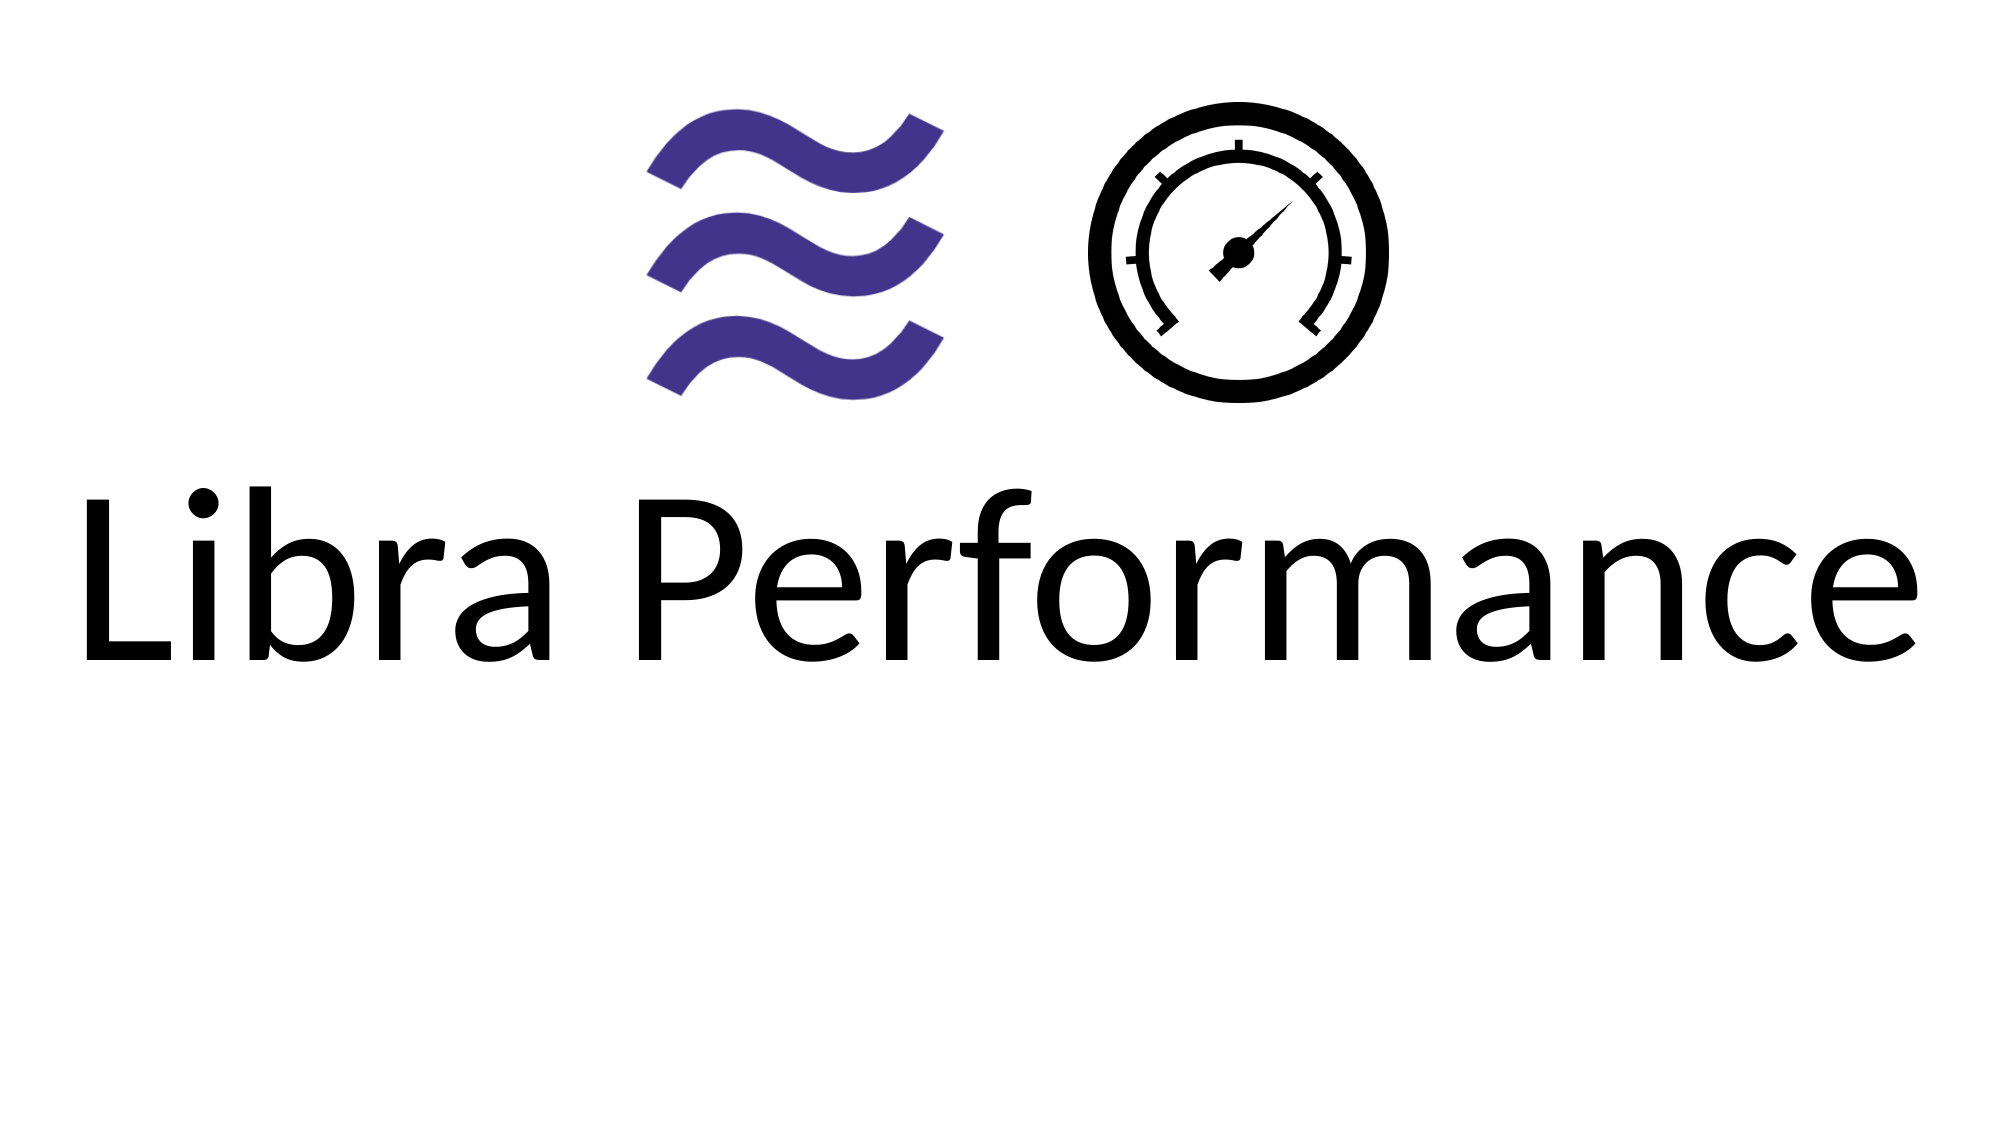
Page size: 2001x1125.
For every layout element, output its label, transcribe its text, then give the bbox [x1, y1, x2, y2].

picture [1088, 102, 1389, 403]
text_box Libra Performance [55, 402, 1945, 718]
picture [521, 49, 1076, 458]
